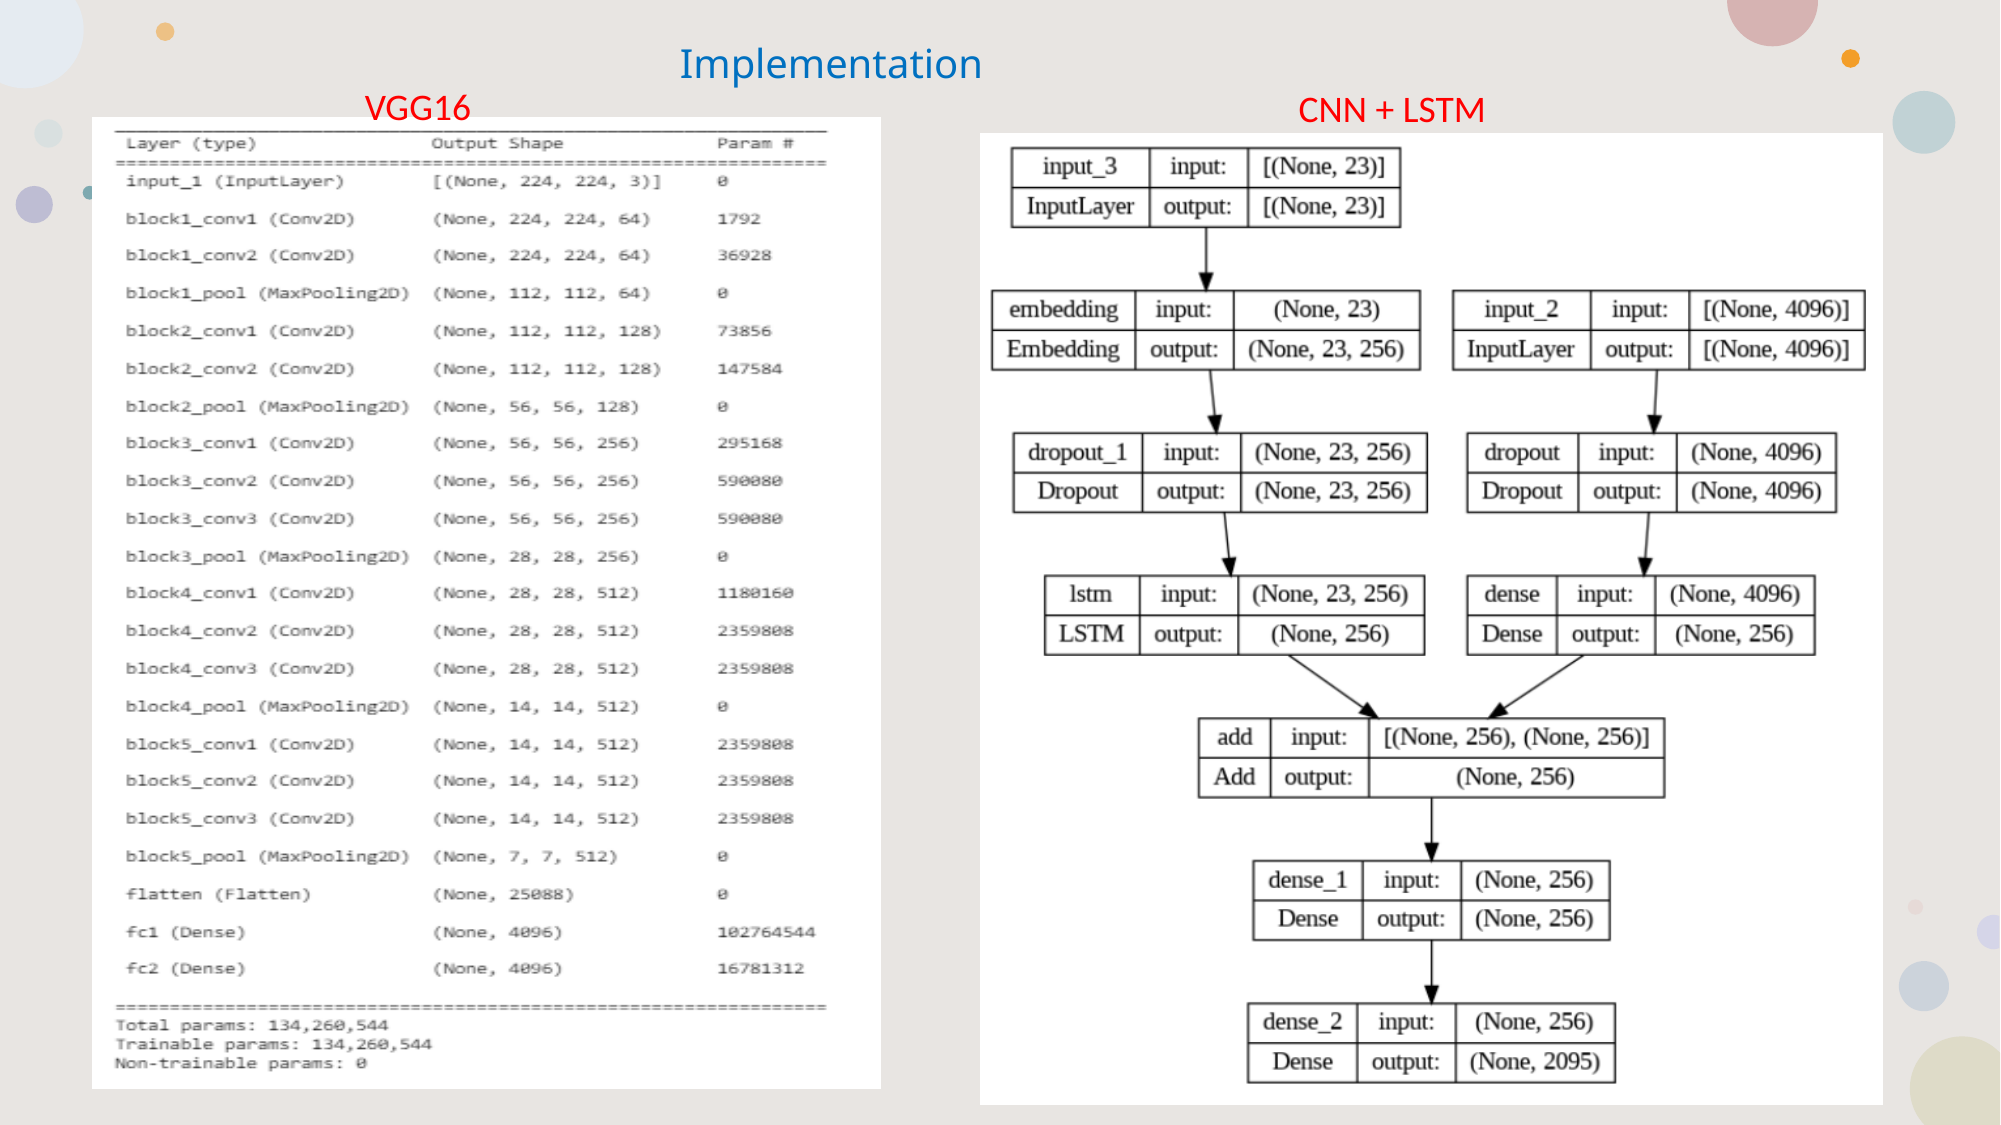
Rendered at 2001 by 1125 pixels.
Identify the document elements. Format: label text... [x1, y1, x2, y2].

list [980, 133, 1883, 1105]
picture [92, 117, 881, 1089]
title Implementation [664, 36, 1203, 95]
text_box VGG16 [349, 75, 513, 117]
text_box CNN + LSTM [1284, 78, 1533, 133]
